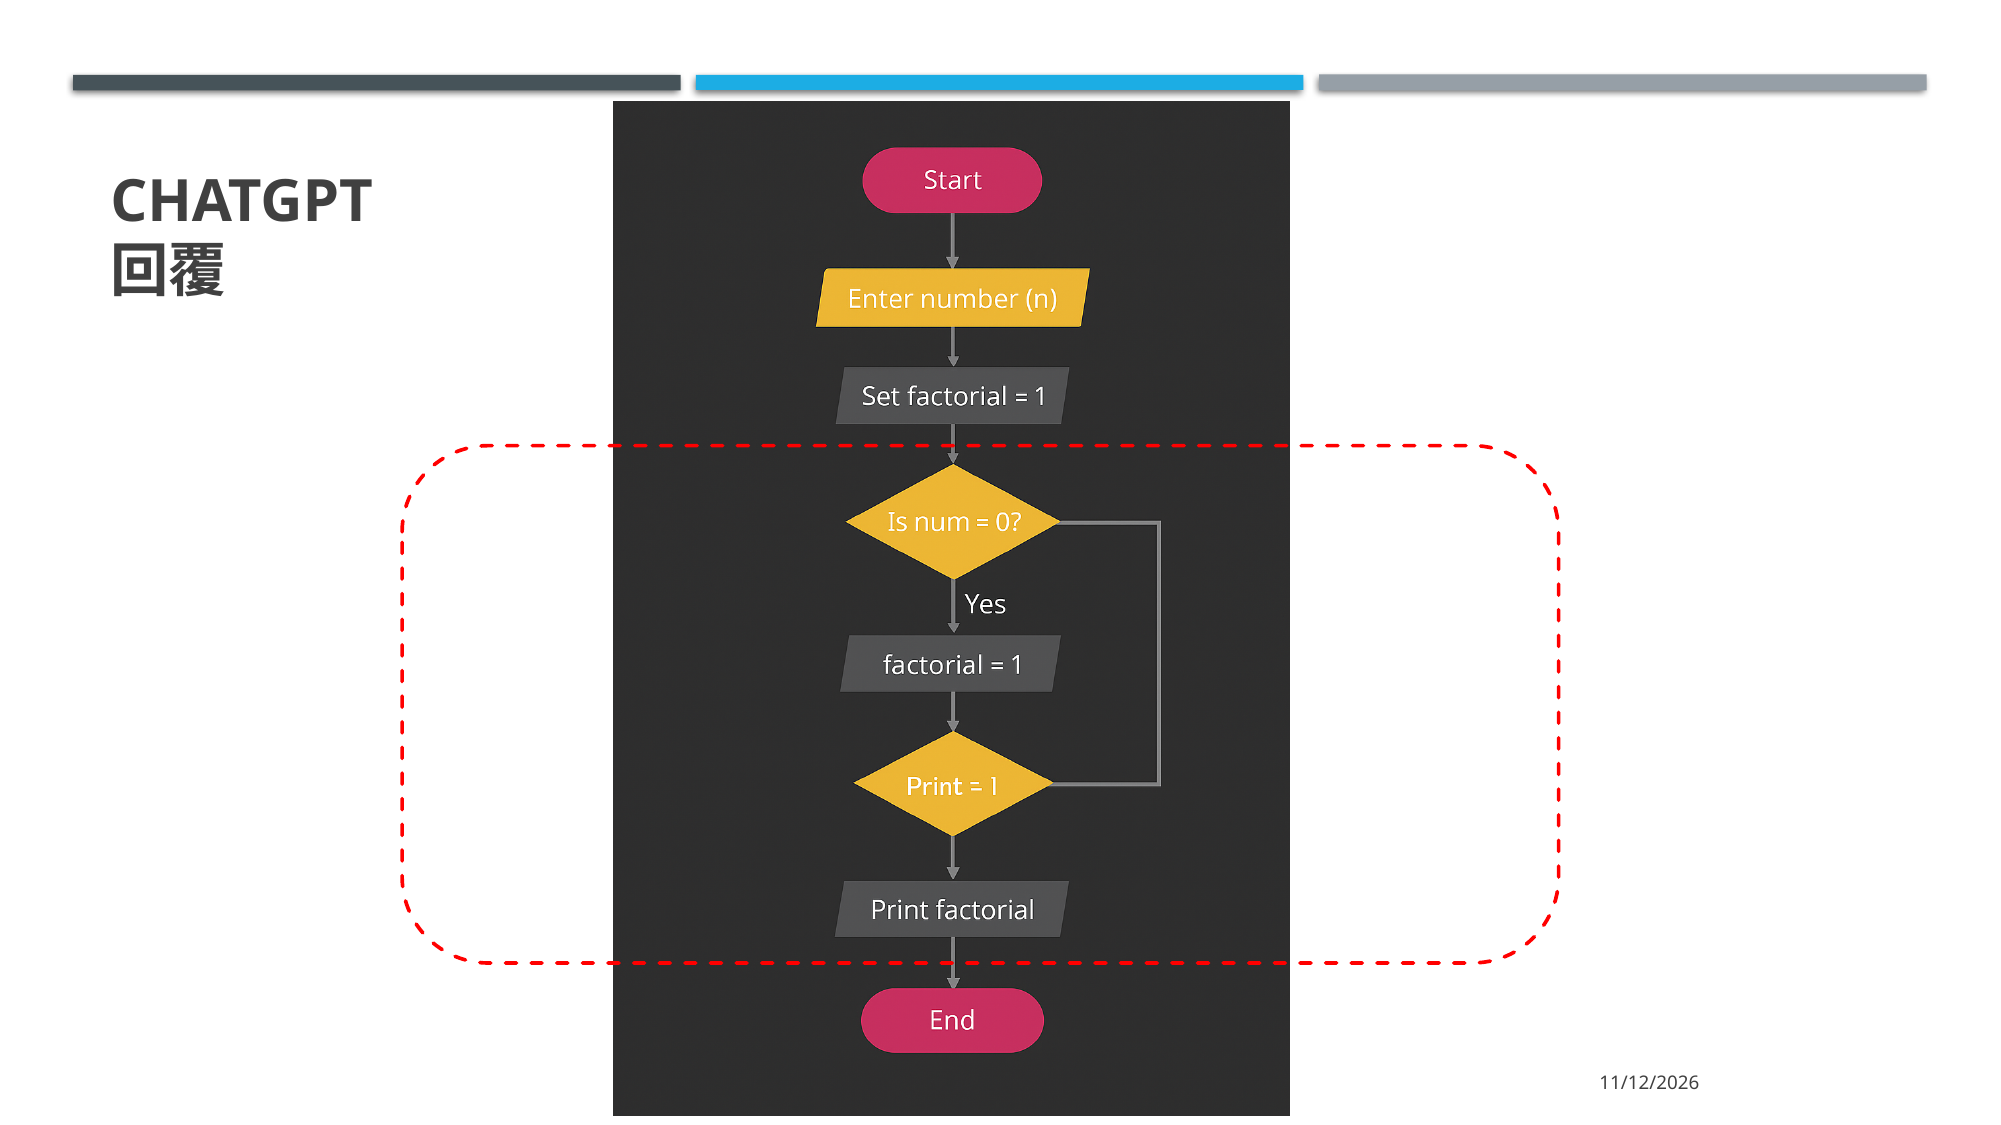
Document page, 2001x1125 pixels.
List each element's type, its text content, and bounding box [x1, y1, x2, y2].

text_box [1295, 443, 1561, 965]
text_box [400, 443, 606, 965]
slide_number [1295, 1053, 1715, 1114]
title chatgpt回覆 [95, 115, 403, 311]
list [612, 101, 1290, 1117]
